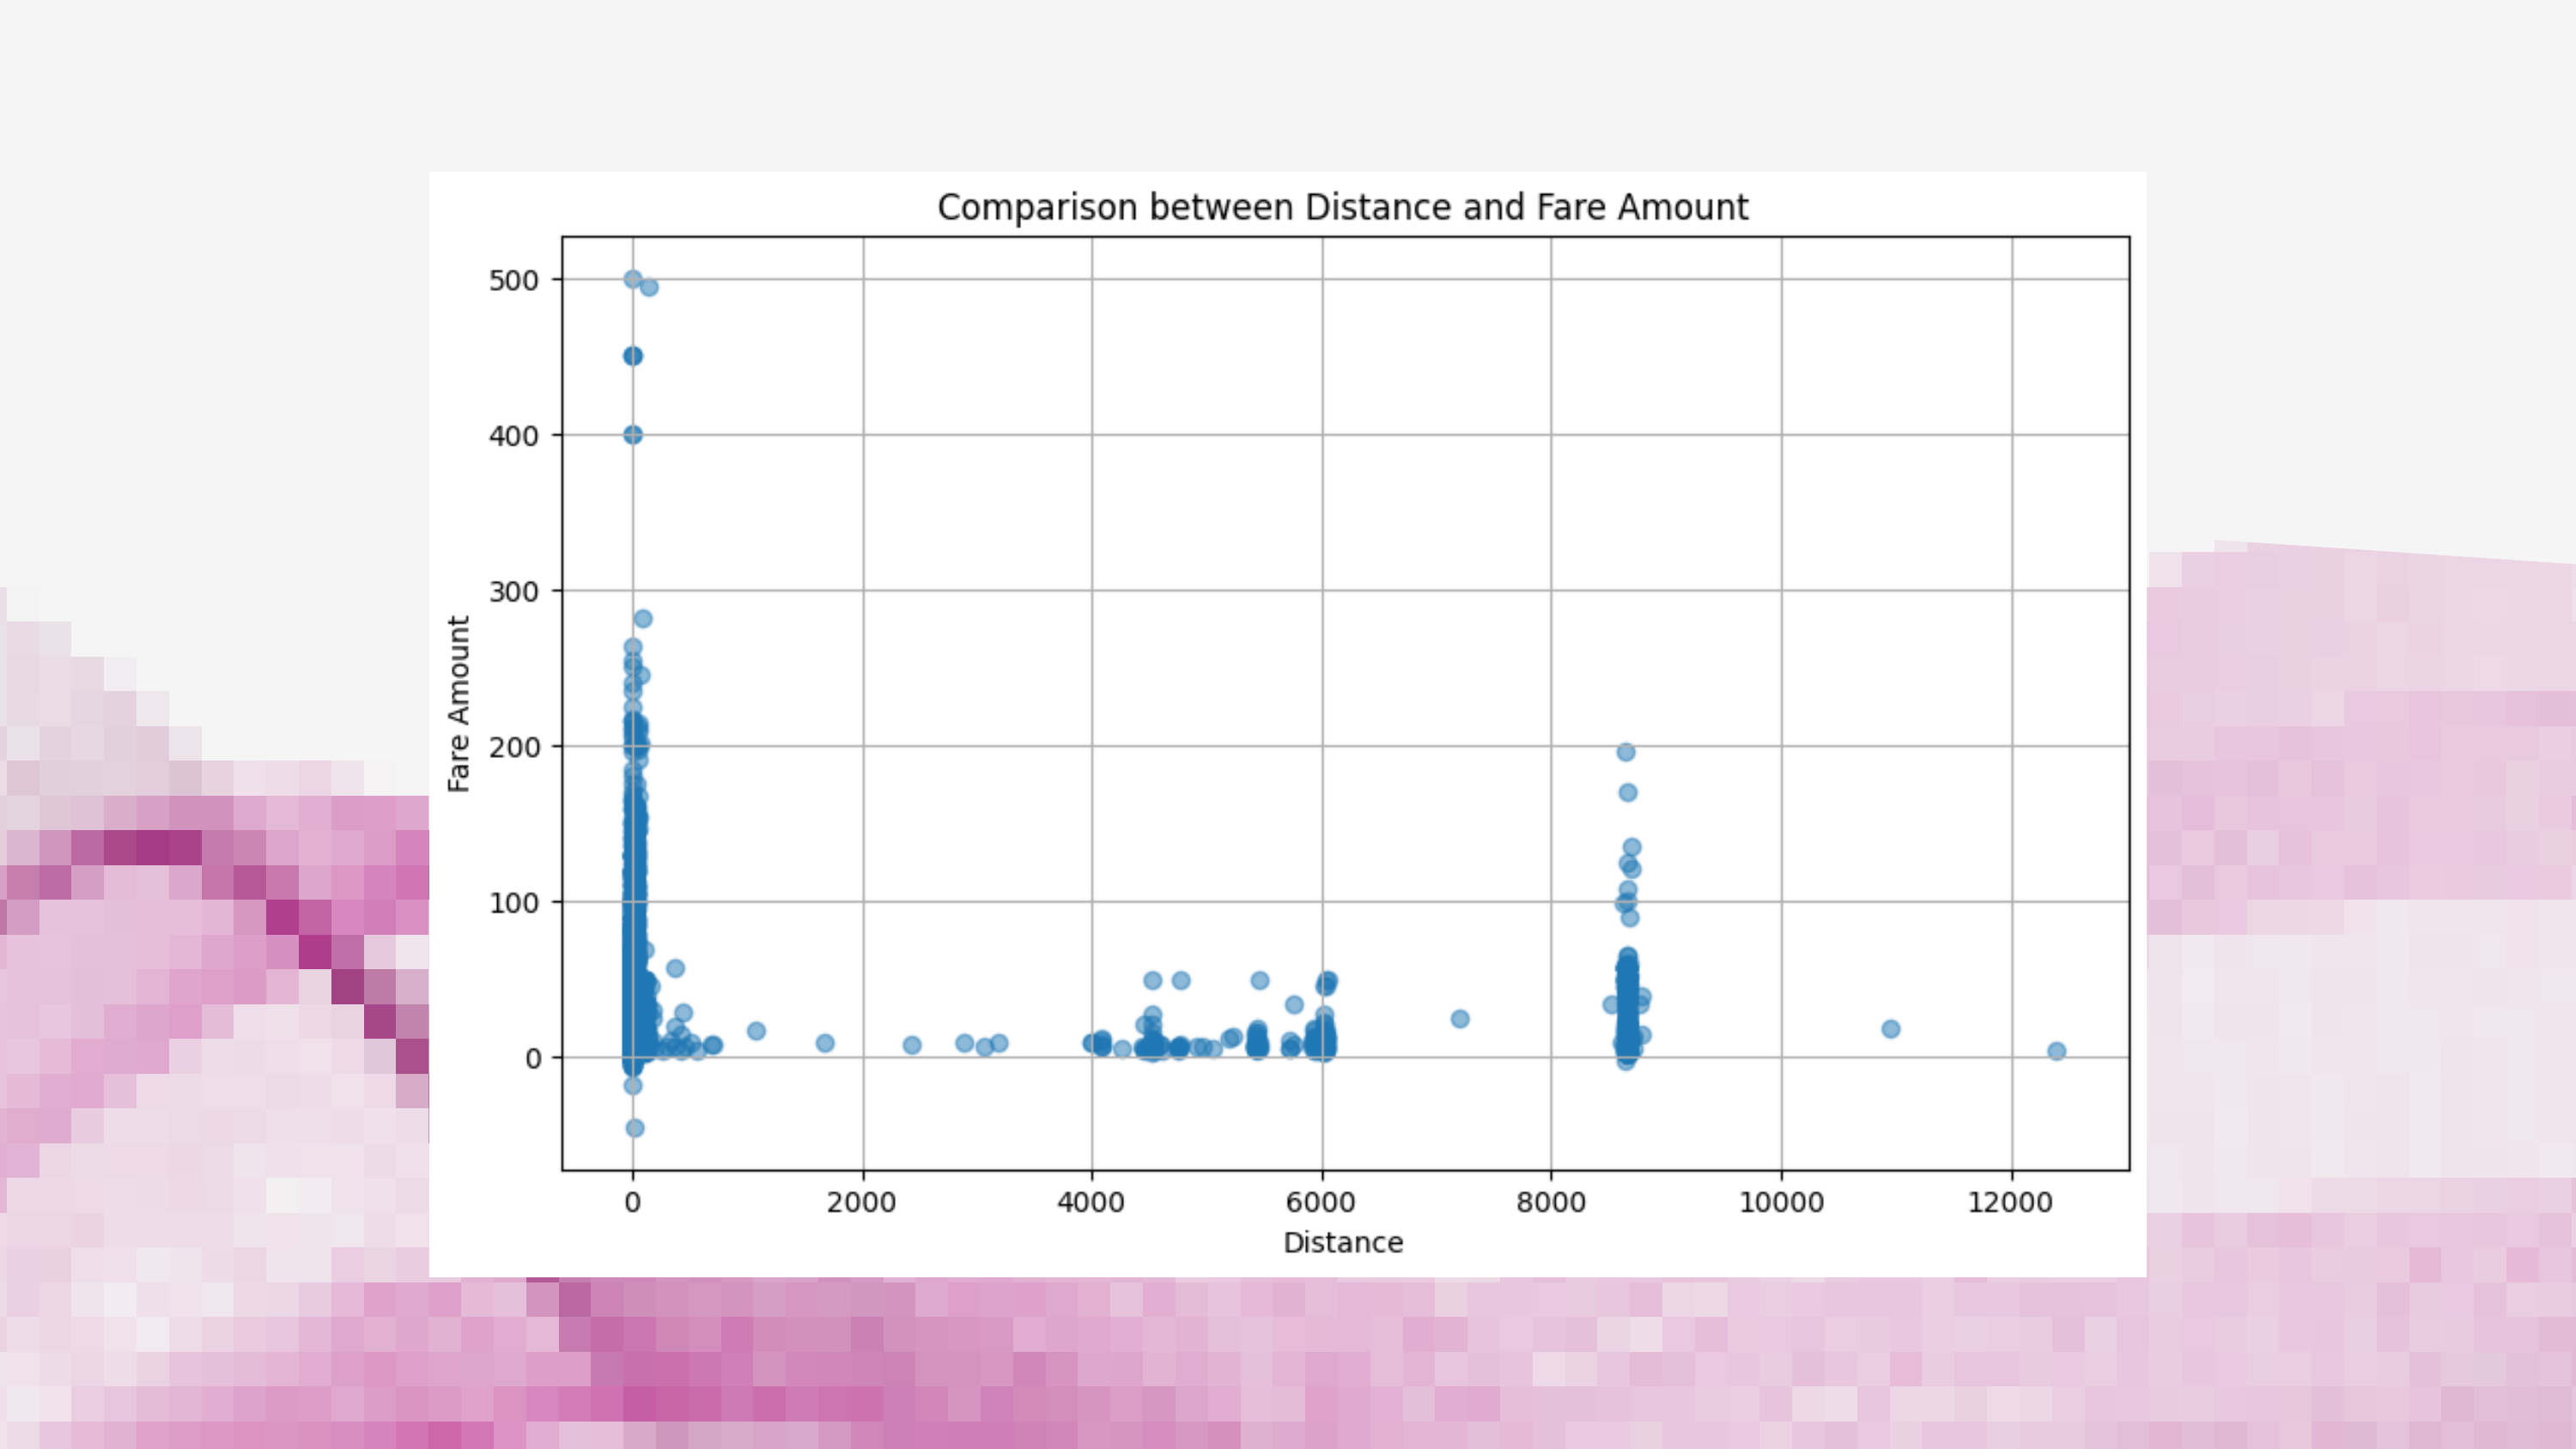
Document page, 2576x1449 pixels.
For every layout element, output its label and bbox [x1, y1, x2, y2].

text_box [428, 172, 2148, 1277]
text_box [0, 390, 2576, 1449]
